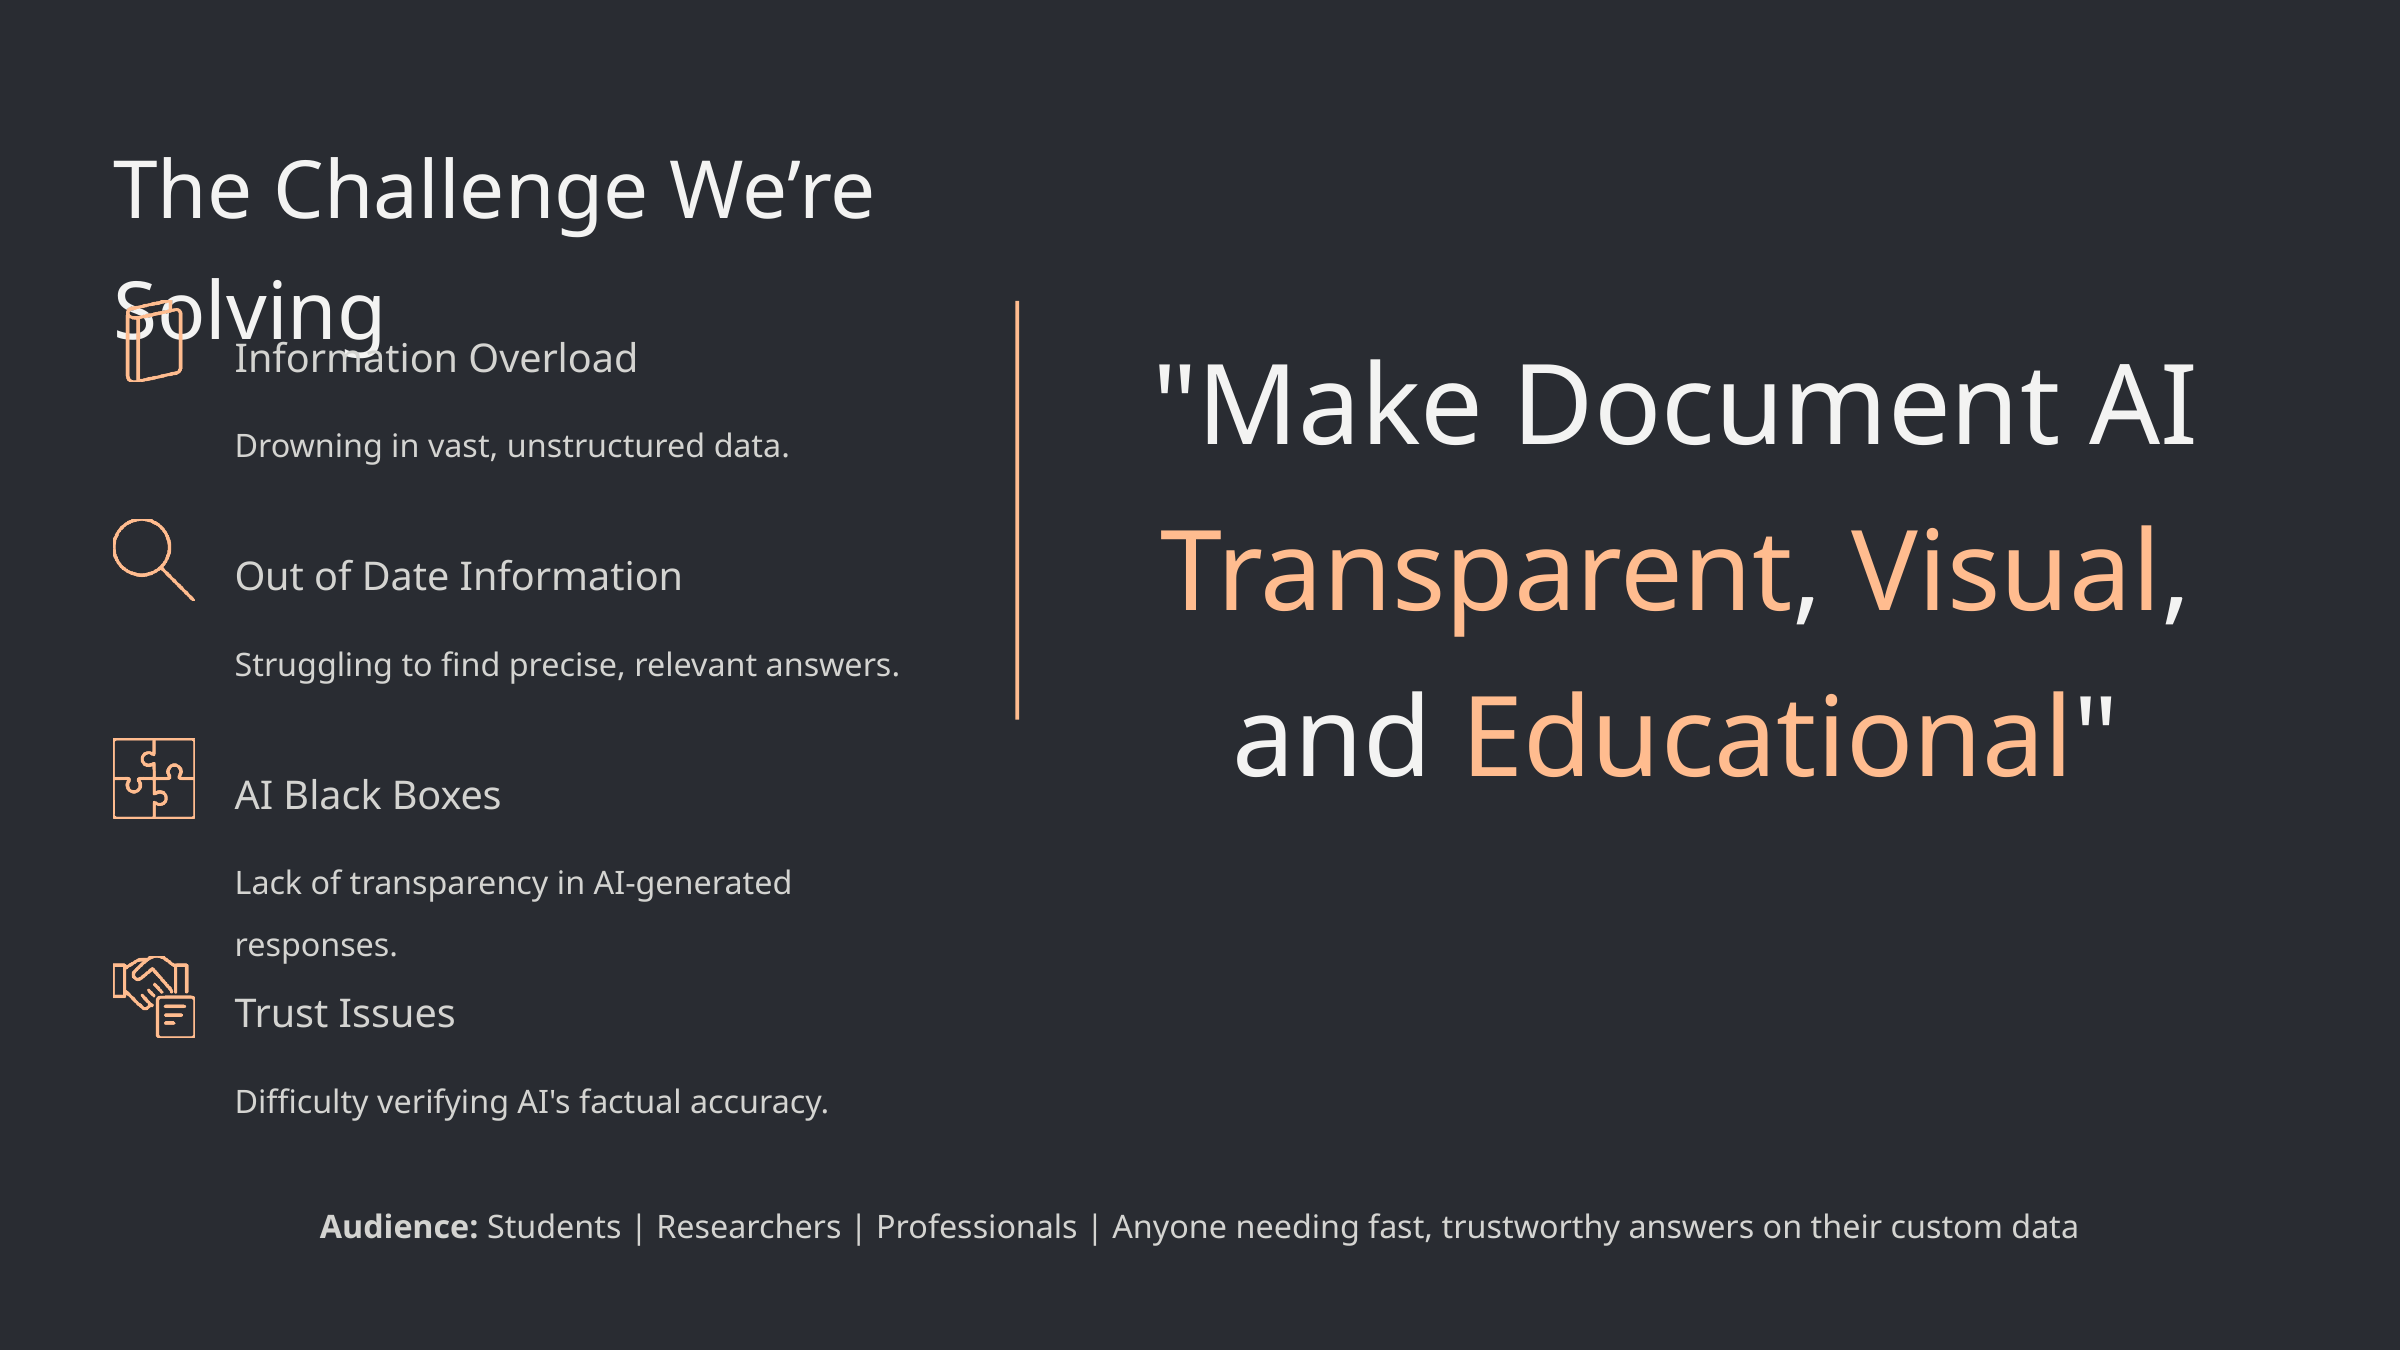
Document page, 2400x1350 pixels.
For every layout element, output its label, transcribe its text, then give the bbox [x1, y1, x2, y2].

text_box Struggling to find precise, relevant answers. [234, 621, 936, 674]
picture [112, 737, 195, 820]
text_box Audience: Students | Researchers | Professionals | Anyone needing fast, trustworthy answers on their custom data [113, 1183, 2287, 1236]
picture [112, 300, 195, 382]
text_box [1015, 300, 1020, 720]
text_box Trust Issues [234, 975, 640, 1027]
picture [112, 956, 195, 1038]
text_box Lack of transparency in AI-generated responses. [234, 840, 936, 892]
text_box Drowning in vast, unstructured data. [234, 403, 936, 455]
text_box The Challenge We’re Solving [113, 114, 1158, 216]
text_box "Make Document AI Transparent, Visual, and Educational" [1063, 300, 2288, 720]
text_box Out of Date Information [234, 538, 870, 590]
text_box Information Overload [234, 320, 640, 371]
text_box AI Black Boxes [234, 757, 640, 808]
picture [112, 519, 195, 601]
text_box Difficulty verifying AI's factual accuracy. [234, 1058, 936, 1111]
